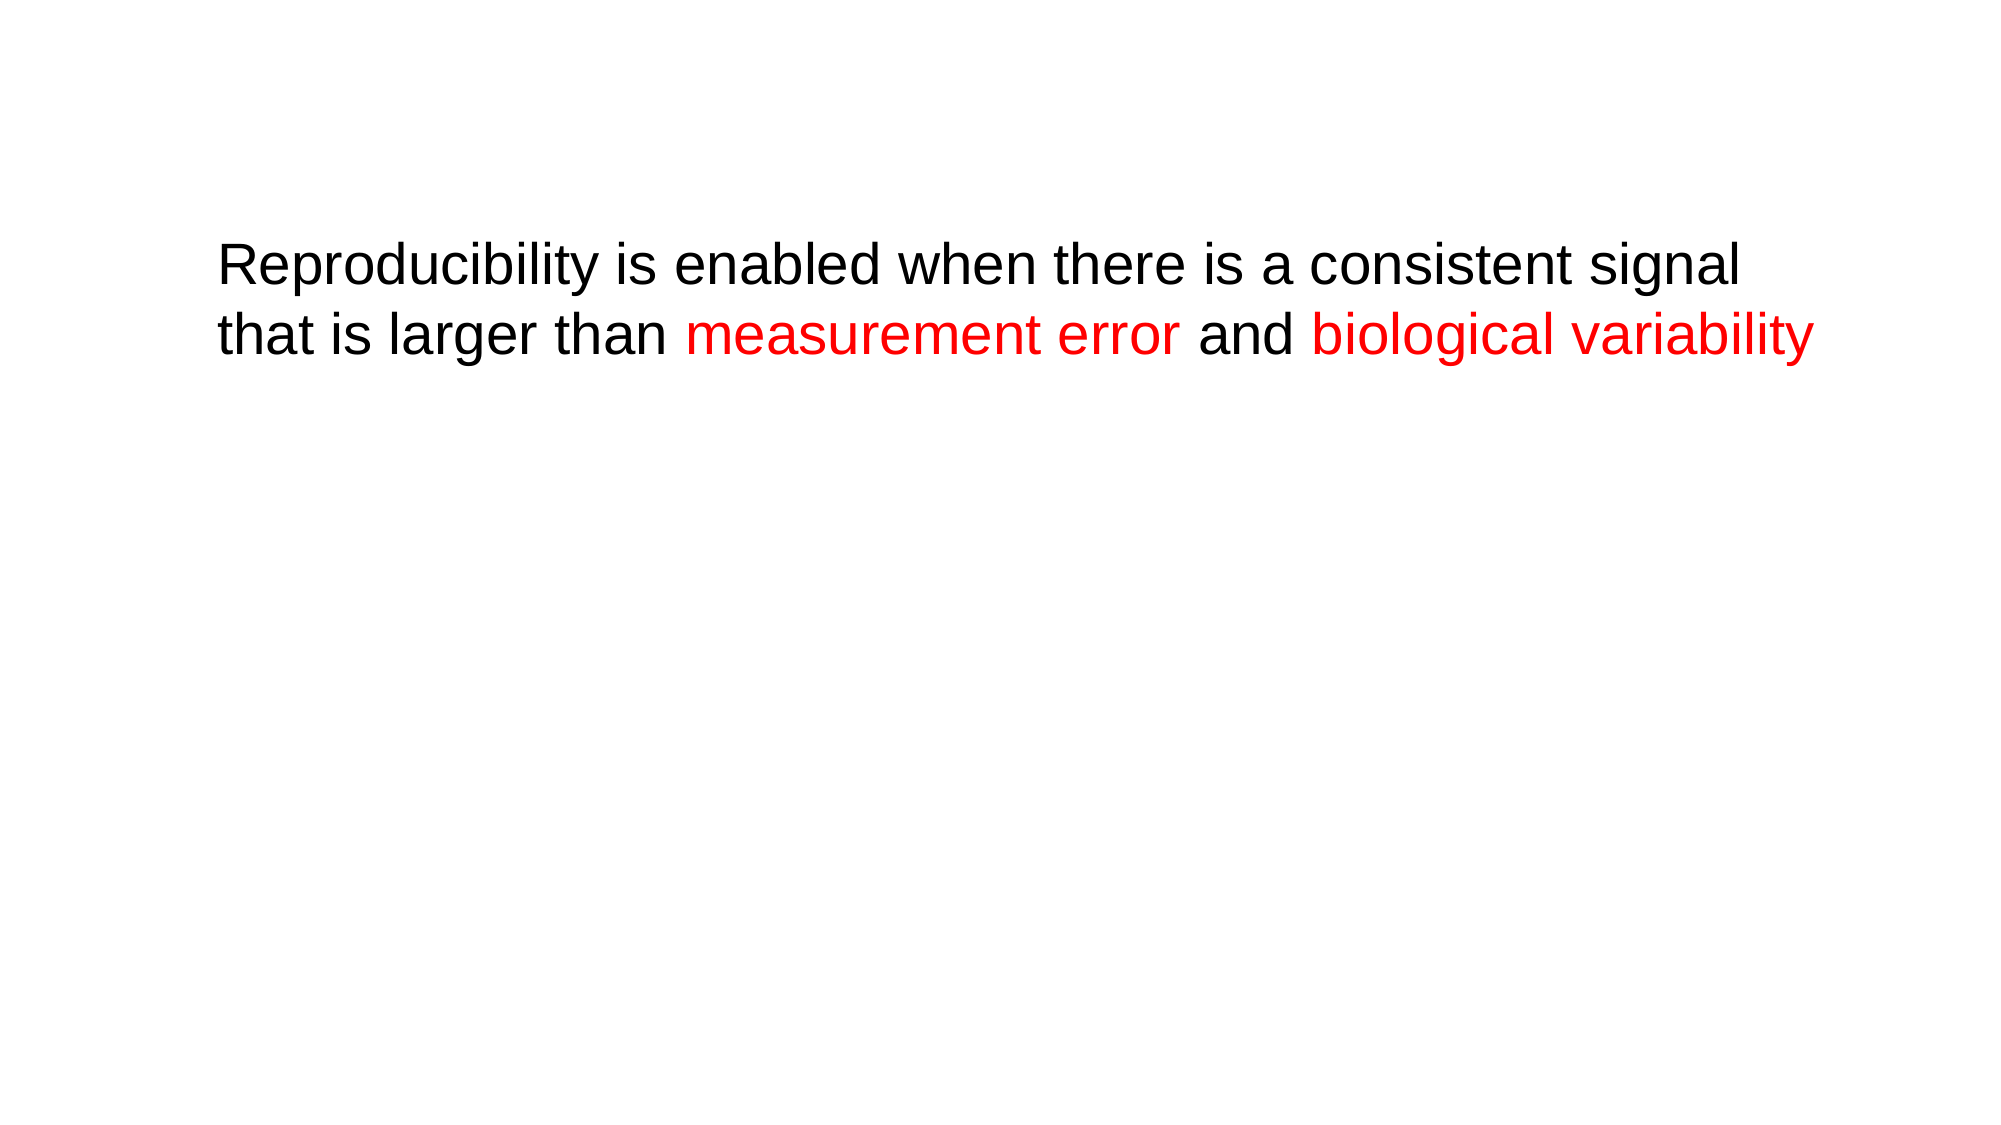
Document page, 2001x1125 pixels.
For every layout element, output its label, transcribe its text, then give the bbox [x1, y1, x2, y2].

text_box Reproducibility is enabled when there is a consistent signal that is larger than measurement error and biological variability [202, 218, 1831, 374]
